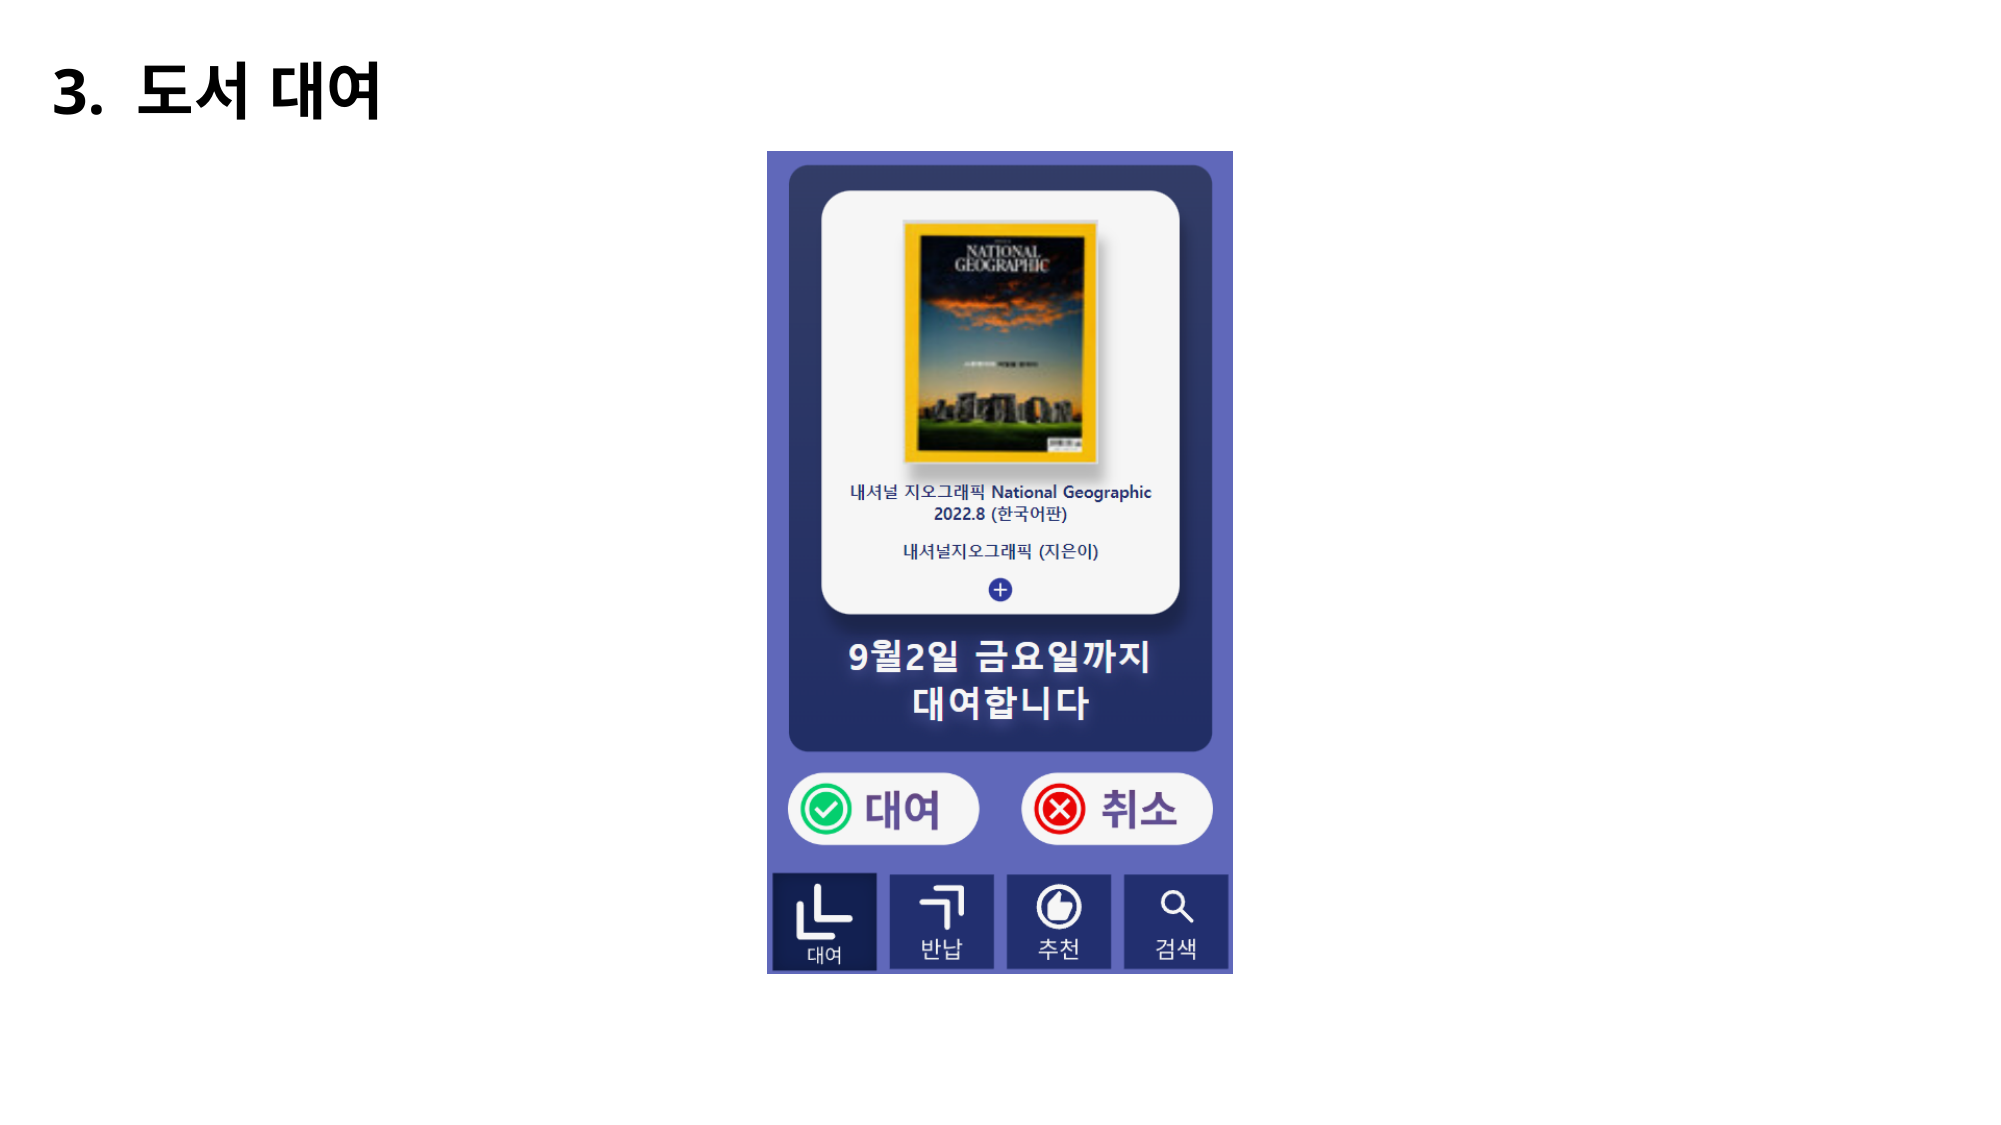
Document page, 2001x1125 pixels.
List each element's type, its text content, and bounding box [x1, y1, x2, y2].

picture [767, 151, 1233, 974]
text_box 3. 도서 대여 [37, 44, 517, 135]
